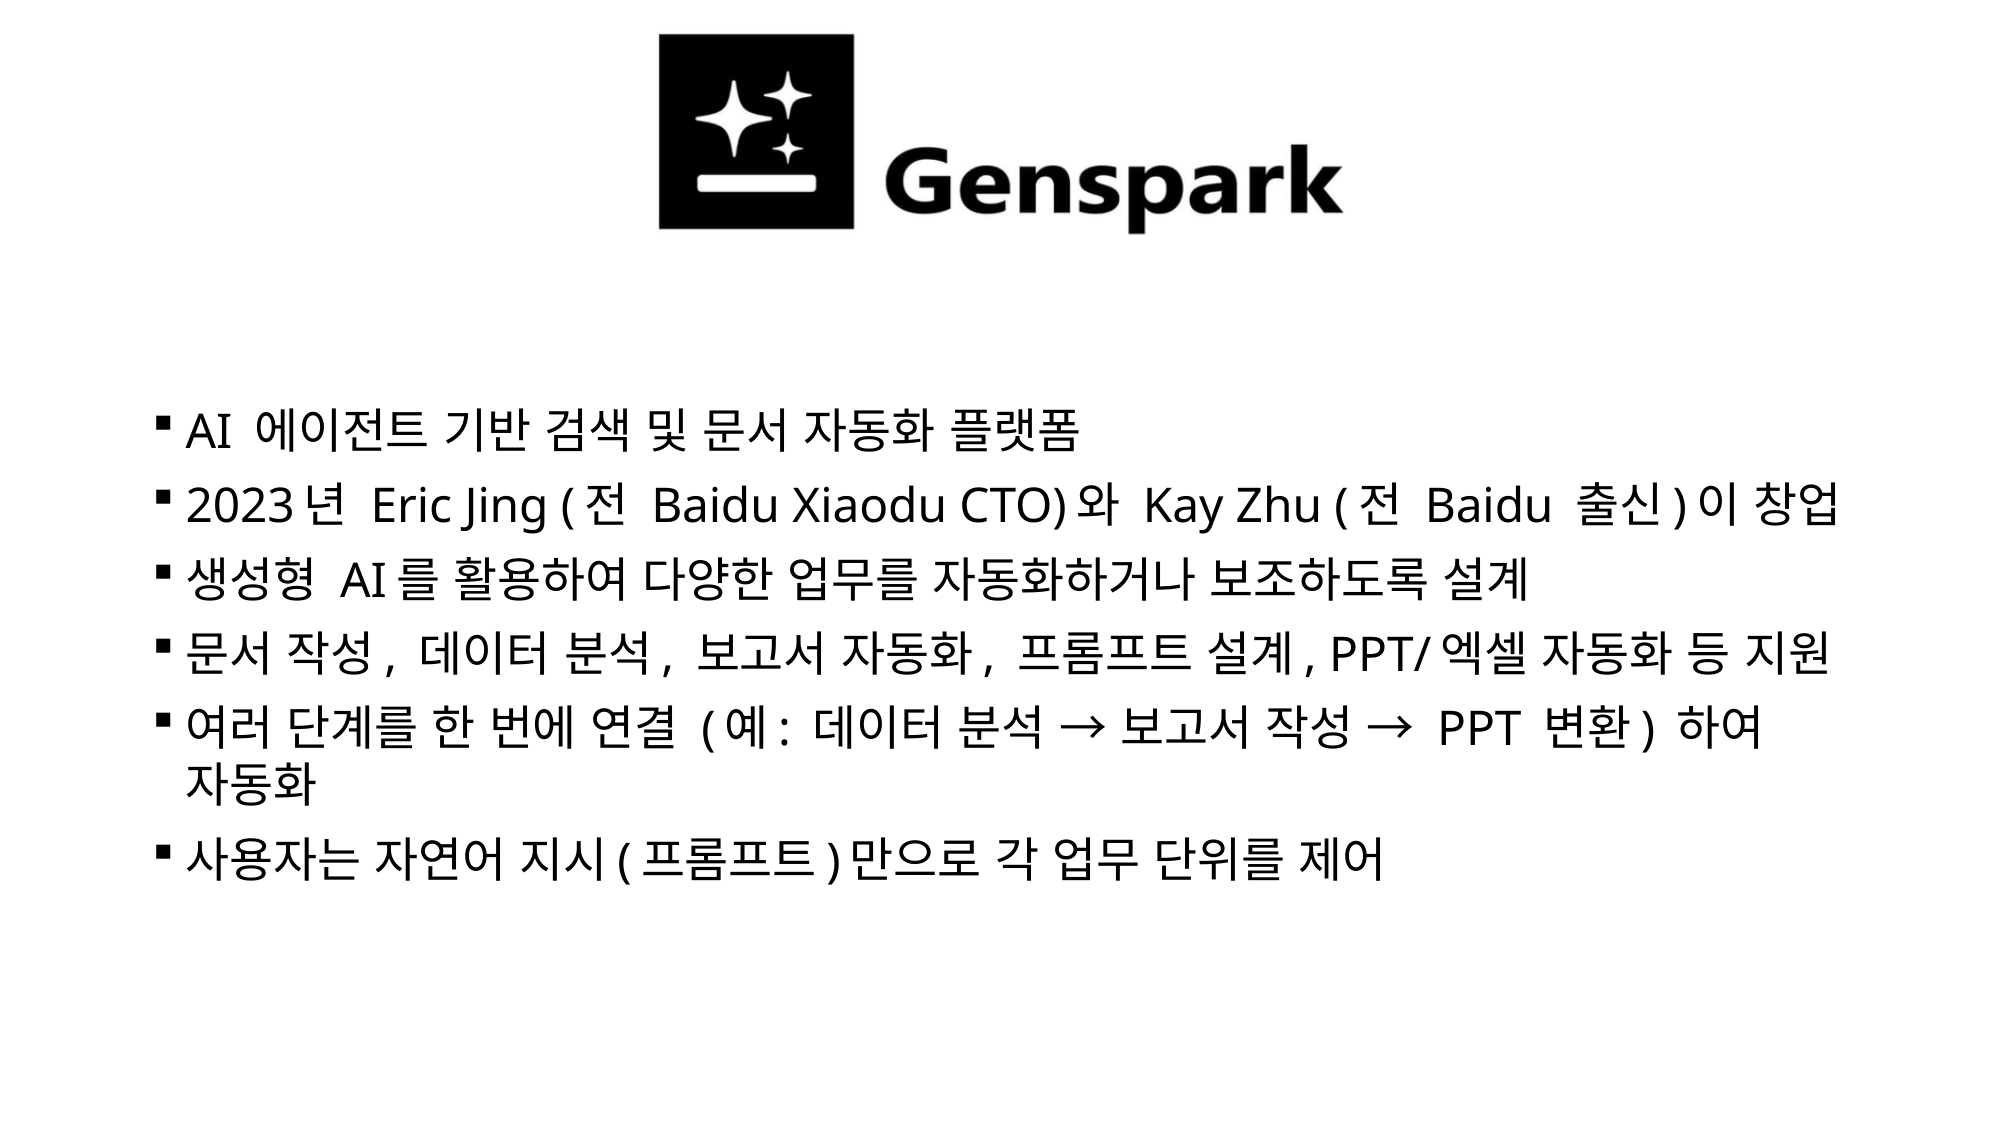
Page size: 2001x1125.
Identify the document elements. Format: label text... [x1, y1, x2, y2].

list AI 에이전트 기반 검색 및 문서 자동화 플랫폼 2023년 Eric Jing (전 Baidu Xiaodu CTO)와 Kay Zhu (전 Baidu 출신)이 창업 생성형 AI를 활용하여 다양한 업무를 자동화하거나 보조하도록 설계 문서 작성, 데이터 분석, 보고서 자동화, 프롬프트 설계, PPT/엑셀 자동화 등 지원 여러 단계를 한 번에 연결 (예: 데이터 분석 → 보고서 작성 → PPT 변환) 하여 자동화 사용자는 자연어 지시(프롬프트)만으로 각 업무 단위를 제어 [137, 393, 1863, 1014]
picture [638, 0, 1362, 241]
